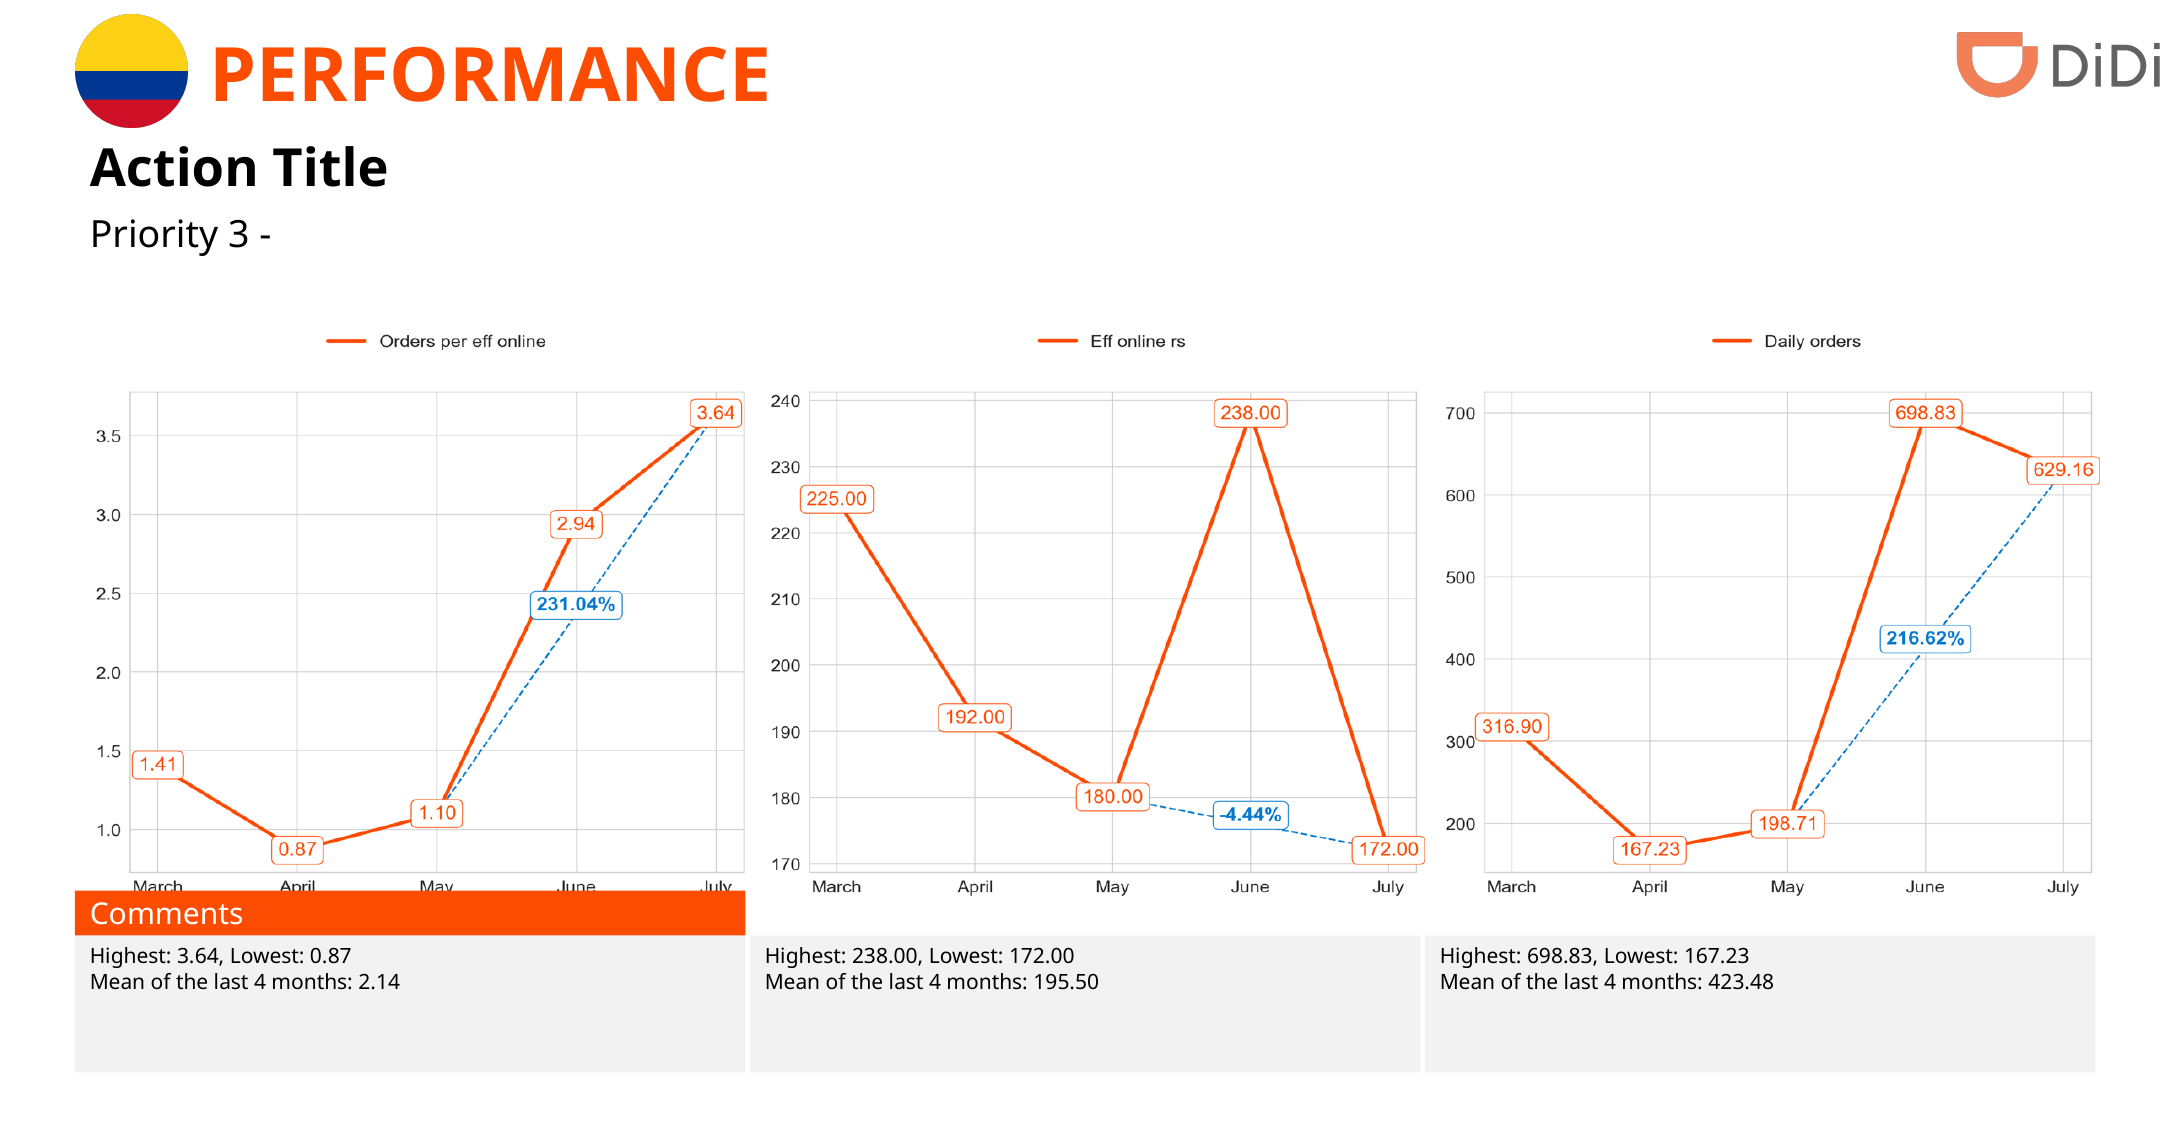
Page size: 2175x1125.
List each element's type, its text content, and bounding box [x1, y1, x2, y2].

text_box PERFORMANCE [194, 15, 1800, 127]
text_box Highest: 3.64, Lowest: 0.87 Mean of the last 4 months: 2.14 [74, 936, 746, 1073]
text_box Highest: 238.00, Lowest: 172.00 Mean of the last 4 months: 195.50 [749, 935, 1421, 1073]
text_box Highest: 698.83, Lowest: 167.23 Mean of the last 4 months: 423.48 [1424, 935, 2096, 1073]
text_box Priority 3 - [74, 202, 2175, 263]
text_box Action Title [74, 127, 2175, 202]
picture [74, 322, 2101, 914]
picture [74, 14, 188, 128]
text_box Comments [74, 921, 746, 936]
picture [1949, 1, 2175, 129]
